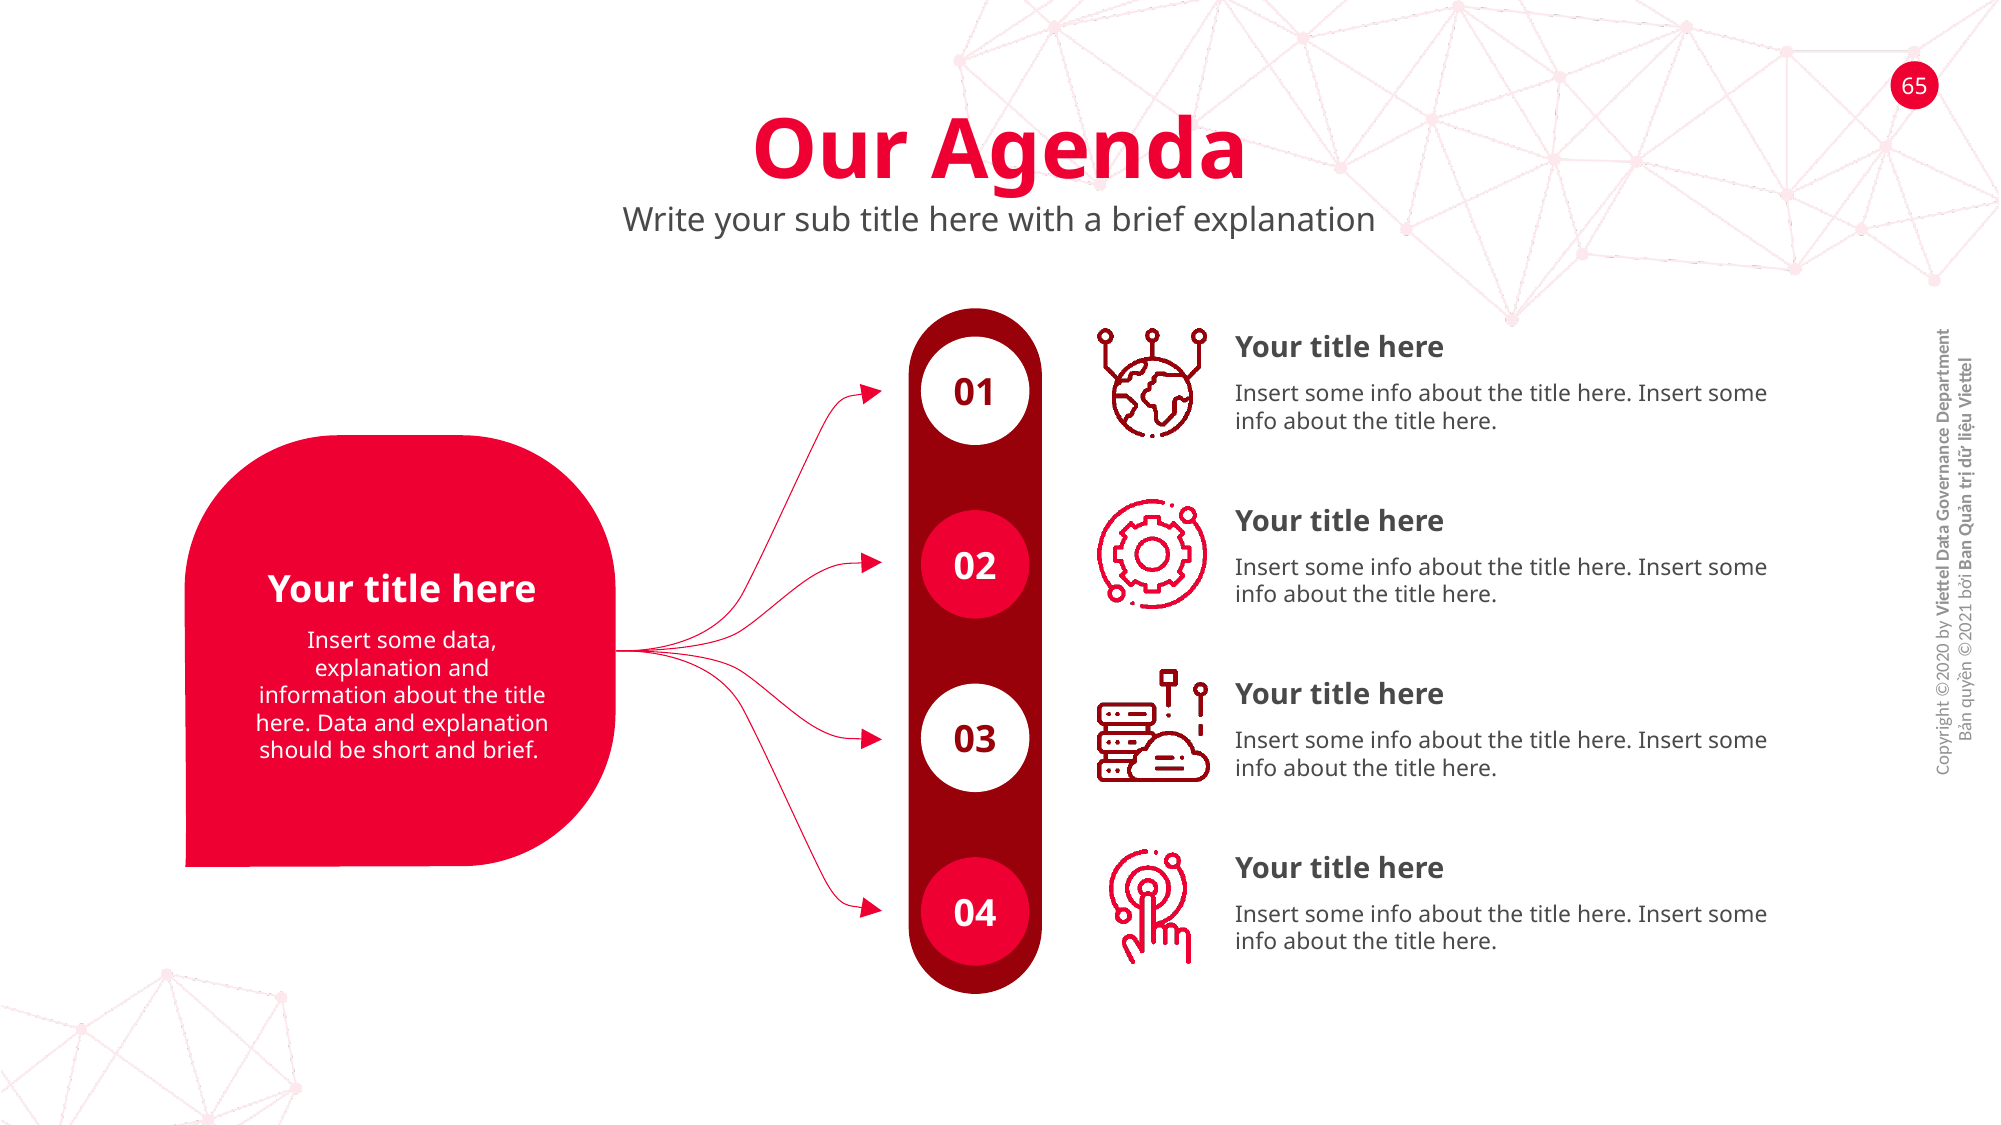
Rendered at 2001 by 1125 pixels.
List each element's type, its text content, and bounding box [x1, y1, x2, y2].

text_box Write your sub title here with a brief explanation [109, 198, 1891, 239]
text_box Your title here [1235, 675, 1809, 711]
text_box 01 [927, 368, 1023, 414]
text_box 03 [927, 715, 1023, 761]
text_box Insert some data, explanation and information about the title here. Data and explanation should be short and brief. [250, 625, 555, 763]
text_box Insert some info about the title here. Insert some info about the title here. [1235, 552, 1809, 608]
text_box Insert some info about the title here. Insert some info about the title here. [1235, 899, 1809, 955]
text_box Insert some info about the title here. Insert some info about the title here. [1235, 378, 1809, 434]
text_box [919, 682, 1031, 794]
picture [1, 0, 1999, 1125]
text_box Your title here [1235, 849, 1809, 885]
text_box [616, 390, 882, 912]
text_box [183, 434, 616, 868]
text_box Your title here [1235, 328, 1809, 364]
text_box Your title here [250, 564, 555, 611]
text_box Insert some info about the title here. Insert some info about the title here. [1235, 725, 1809, 781]
text_box Your title here [1235, 502, 1809, 538]
text_box 02 [927, 541, 1023, 587]
text_box [919, 856, 1031, 967]
text_box [919, 509, 1031, 620]
text_box [907, 307, 1043, 995]
text_box Our Agenda [109, 94, 1891, 195]
text_box [919, 335, 1031, 447]
text_box 04 [927, 888, 1023, 934]
